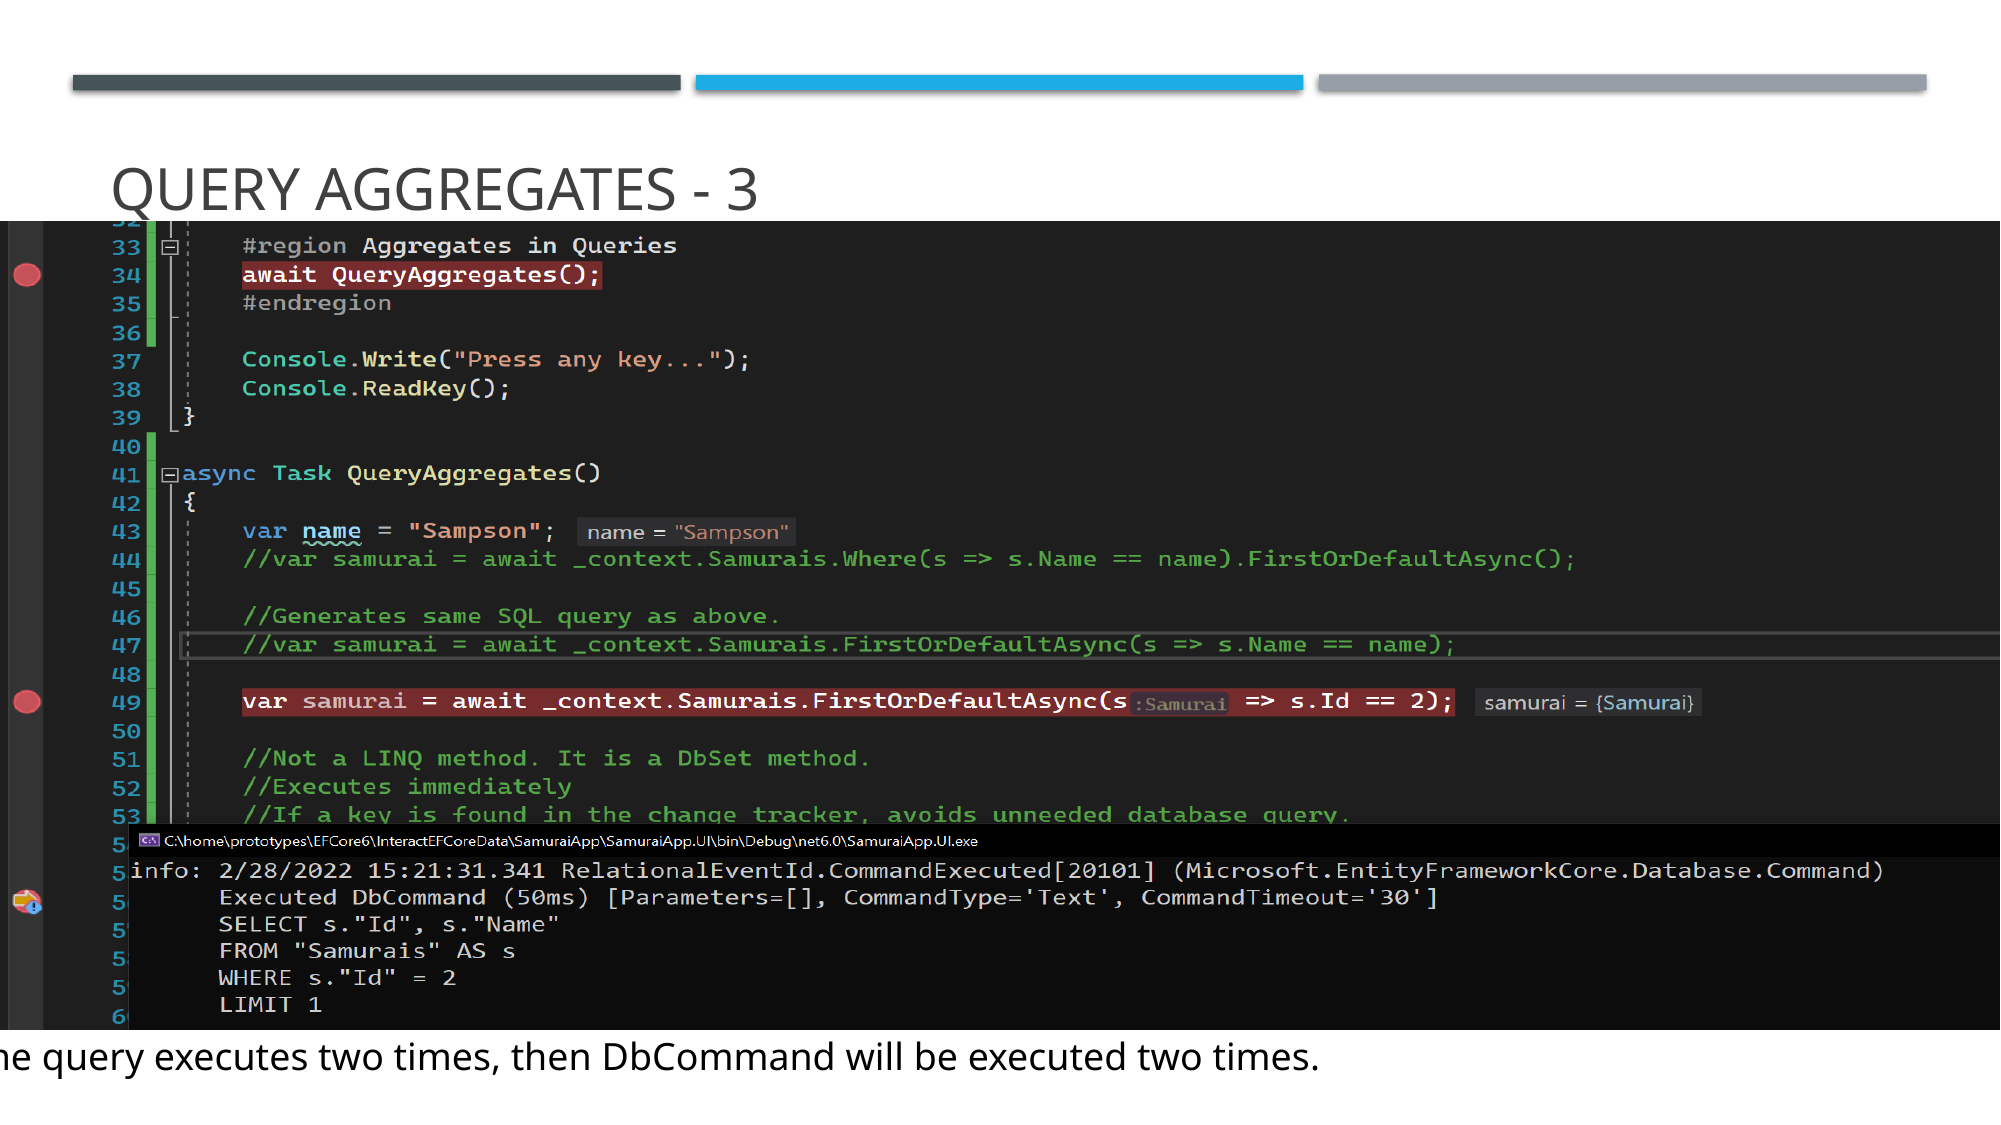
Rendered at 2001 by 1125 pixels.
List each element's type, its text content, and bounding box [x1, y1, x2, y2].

text_box If the query executes two times, then DbCommand will be executed two times. [0, 1042, 1346, 1086]
title Query AGGREGATES - 3 [95, 115, 1905, 219]
picture [0, 220, 2000, 1031]
